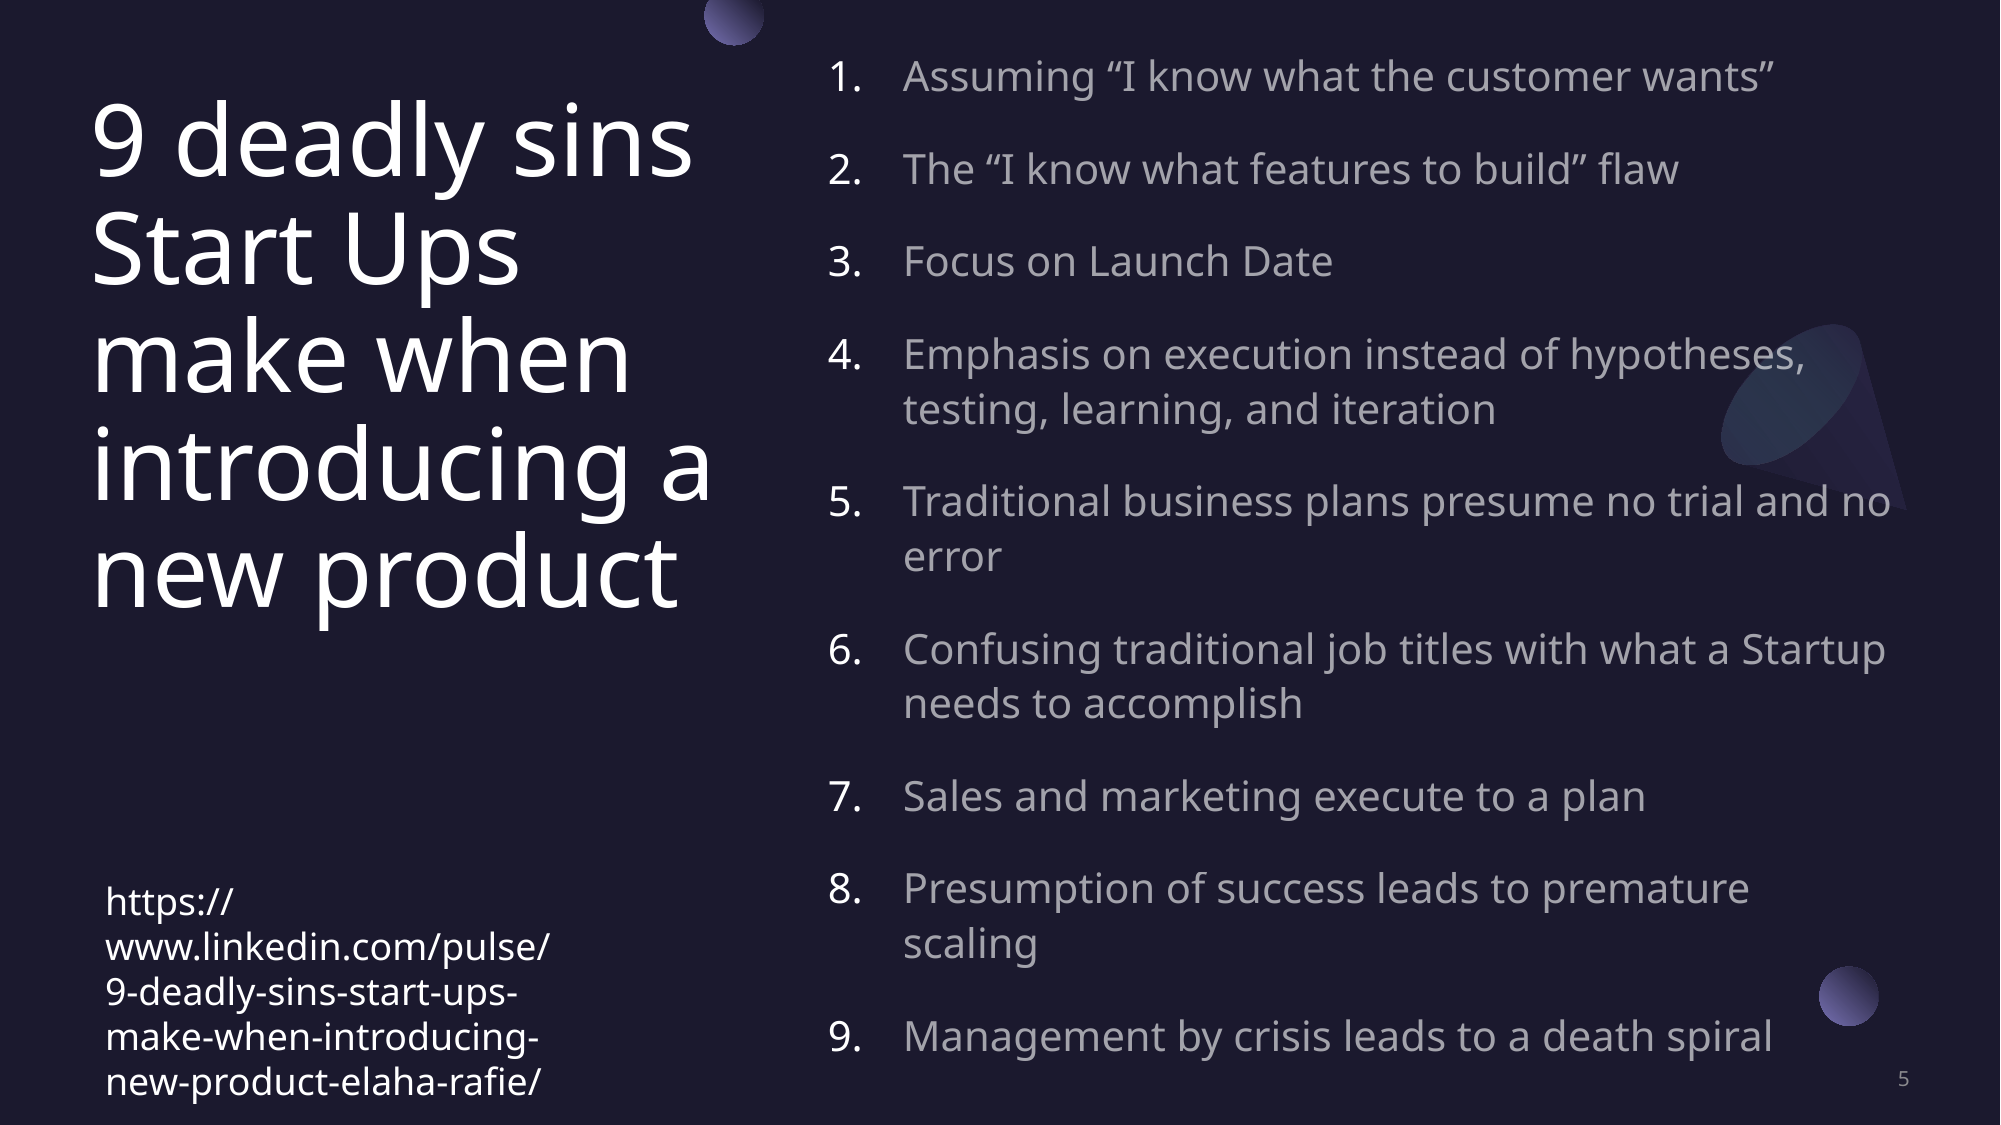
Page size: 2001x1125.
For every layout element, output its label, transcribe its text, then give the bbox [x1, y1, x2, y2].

slide_number 5 [1896, 1067, 1910, 1093]
text_box [703, 0, 765, 47]
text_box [1702, 332, 1922, 541]
list Assuming “I know what the customer wants” The “I know what features to build” flaw Focus on Launch Date Emphasis on execution instead of hypotheses, testing, learning, and iteration Traditional business plans presume no trial and no error Confusing traditional job titles with what a Startup needs to accomplish Sales and marketing execute to a plan Presumption of success leads to premature scaling Management by crisis leads to a death spiral [827, 45, 1896, 1093]
text_box https://www.linkedin.com/pulse/9-deadly-sins-start-ups-make-when-introducing-new-product-elaha-rafie/ [90, 870, 591, 1111]
title 9 deadly sins Start Ups make when introducing a new product [90, 90, 803, 690]
